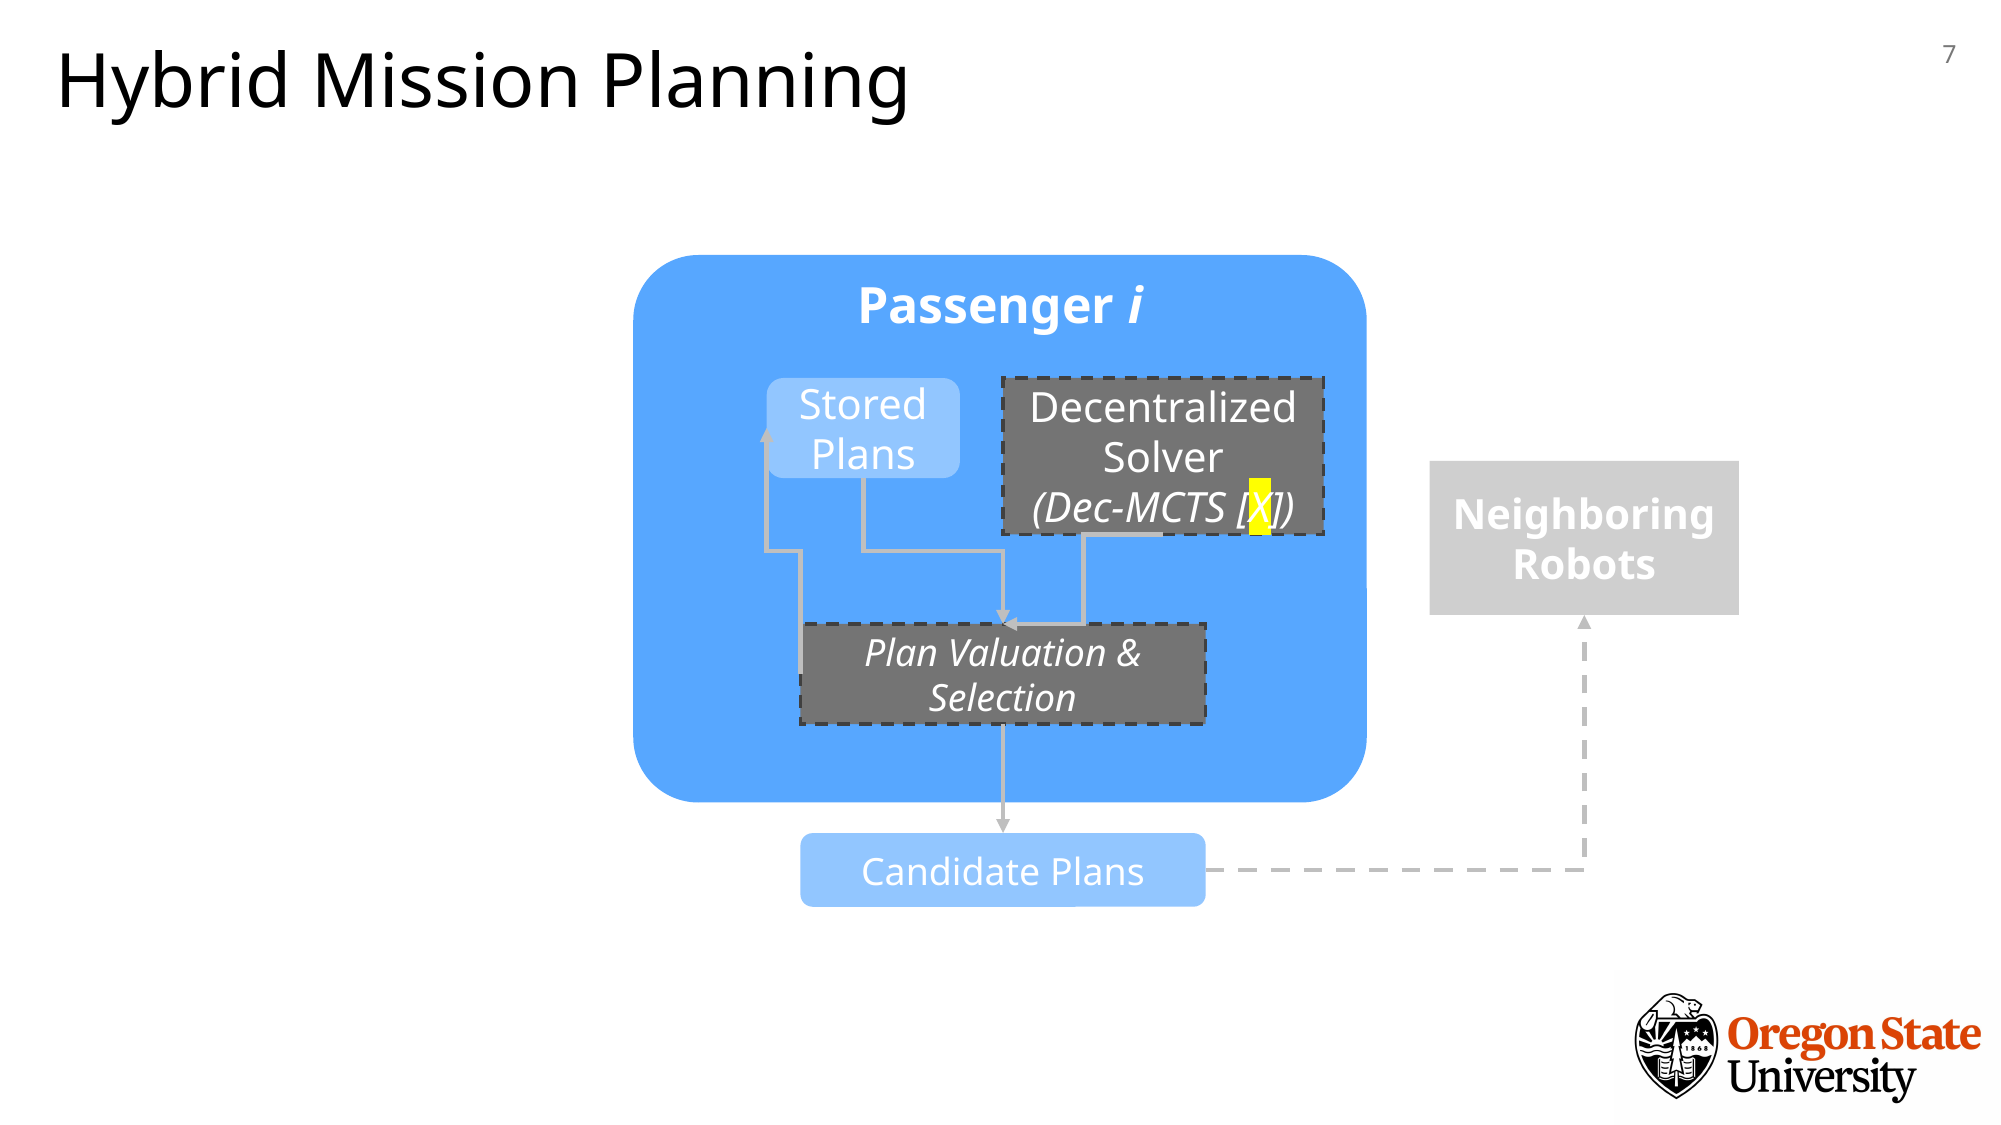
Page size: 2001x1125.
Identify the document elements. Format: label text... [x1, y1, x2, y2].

text_box Hybrid Mission Planning [40, 25, 1747, 130]
slide_number 7 [1747, 25, 1972, 86]
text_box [632, 254, 1740, 908]
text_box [1205, 614, 1585, 871]
picture [1614, 970, 2000, 1125]
